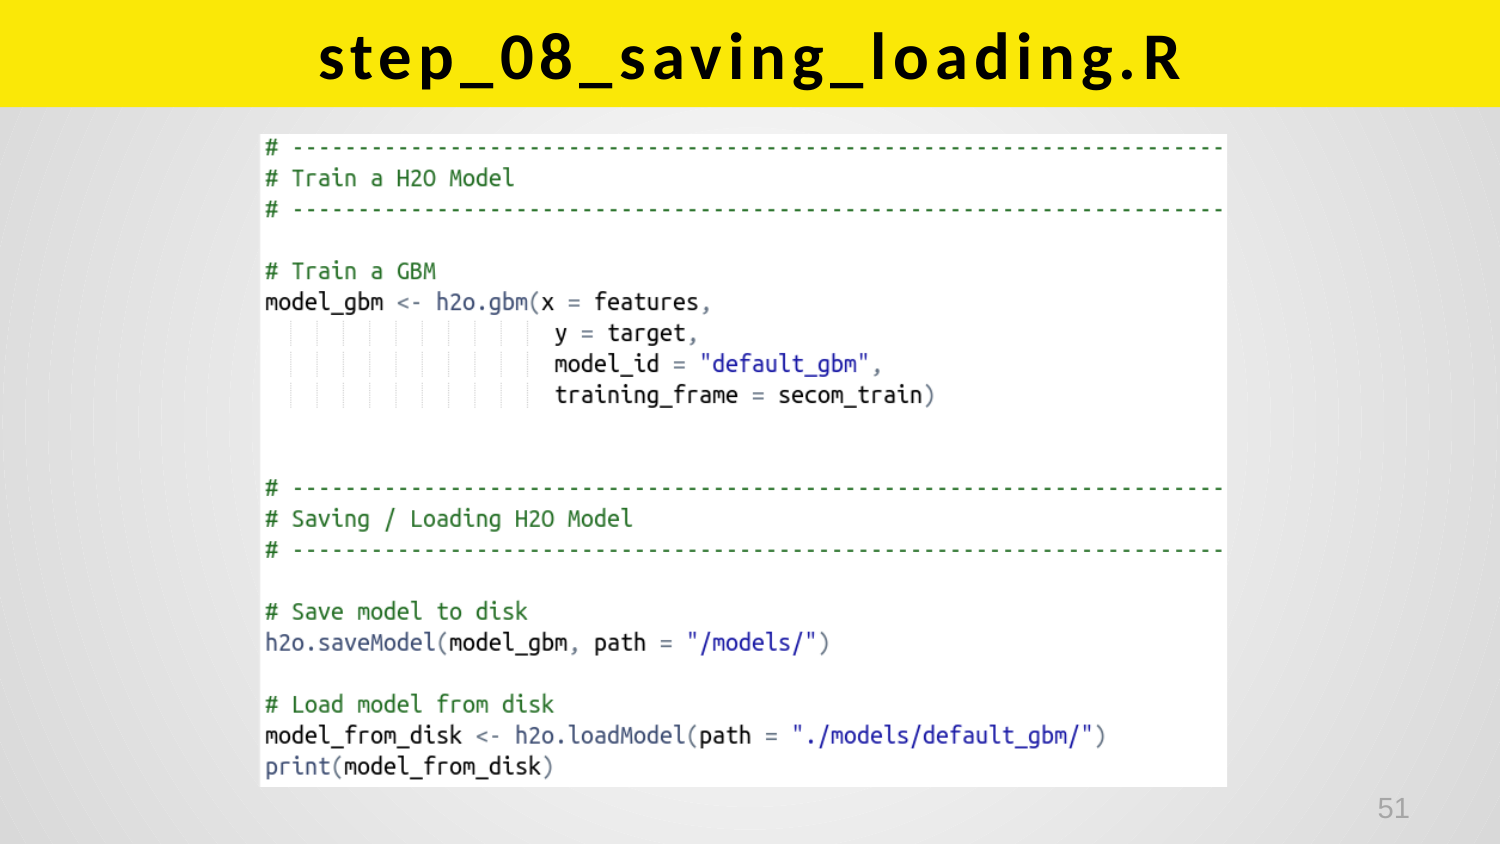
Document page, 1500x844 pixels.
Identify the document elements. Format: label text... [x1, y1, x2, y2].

slide_number 51 [1074, 782, 1425, 827]
picture [258, 133, 1228, 787]
title step_08_saving_loading.R [75, 0, 1425, 108]
